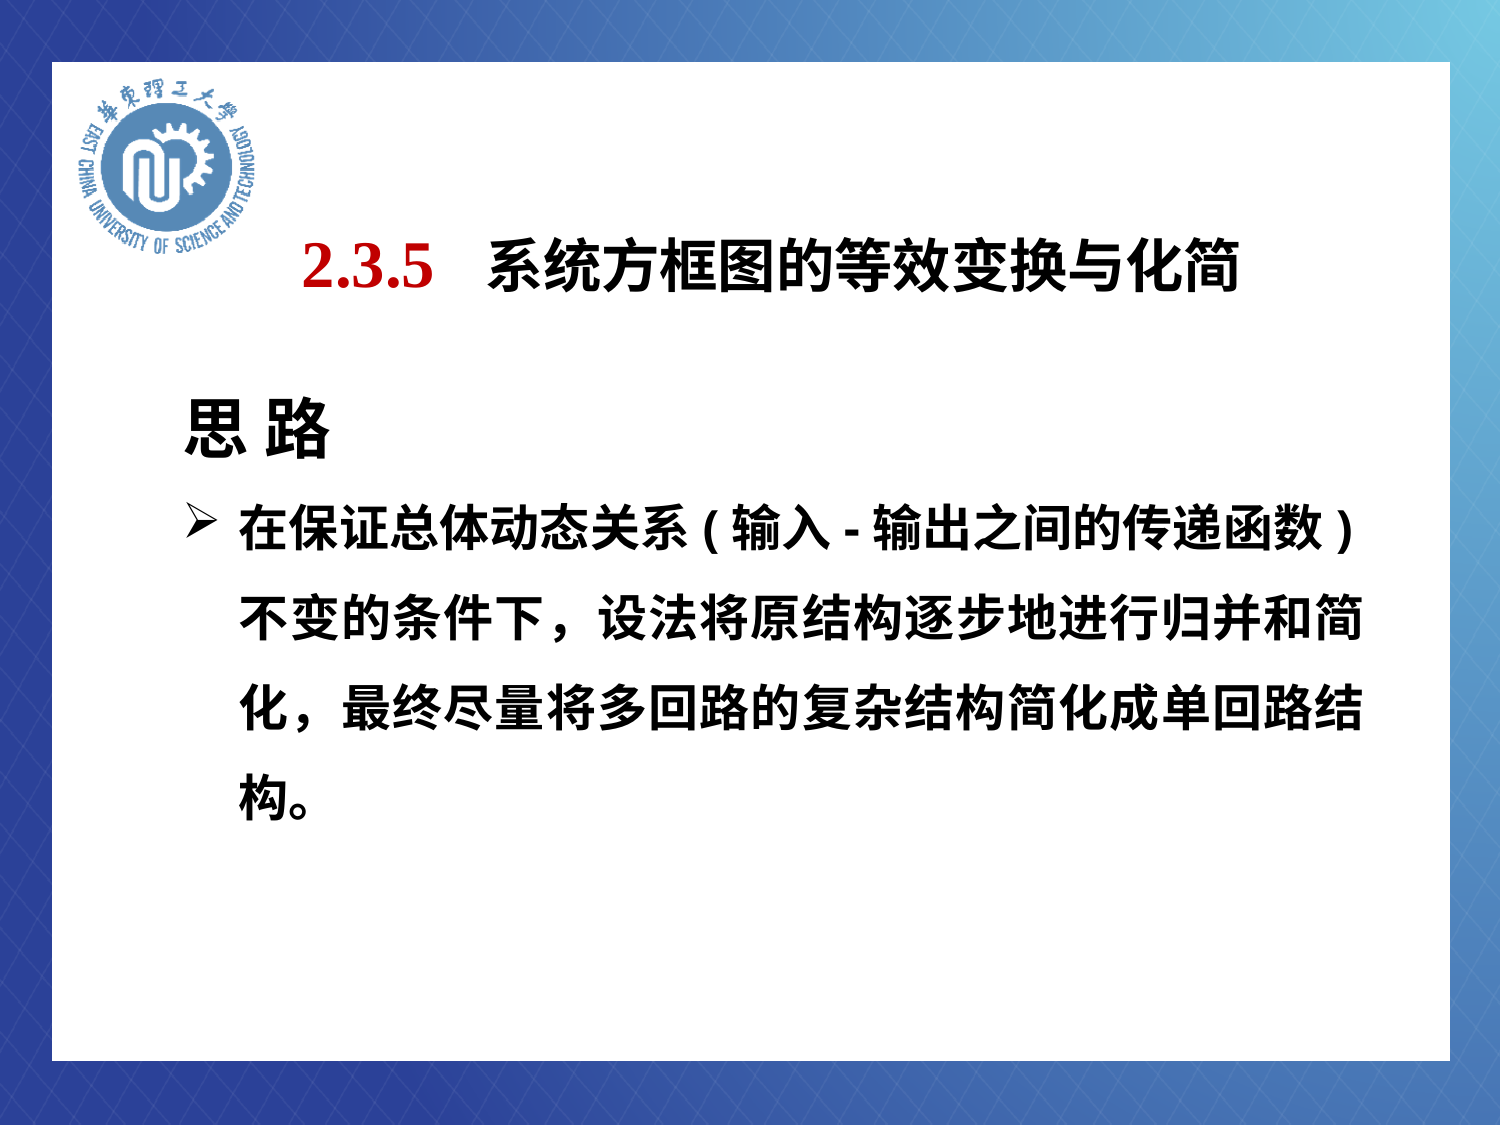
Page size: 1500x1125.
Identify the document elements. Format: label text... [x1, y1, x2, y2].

picture [0, 0, 1500, 1125]
title 2.3.5 系统方框图的等效变换与化简 [265, 190, 1279, 332]
list 思 路 在保证总体动态关系(输入-输出之间的传递函数)不变的条件下，设法将原结构逐步地进行归并和简化，最终尽量将多回路的复杂结构简化成单回路结构。 [170, 396, 1377, 866]
